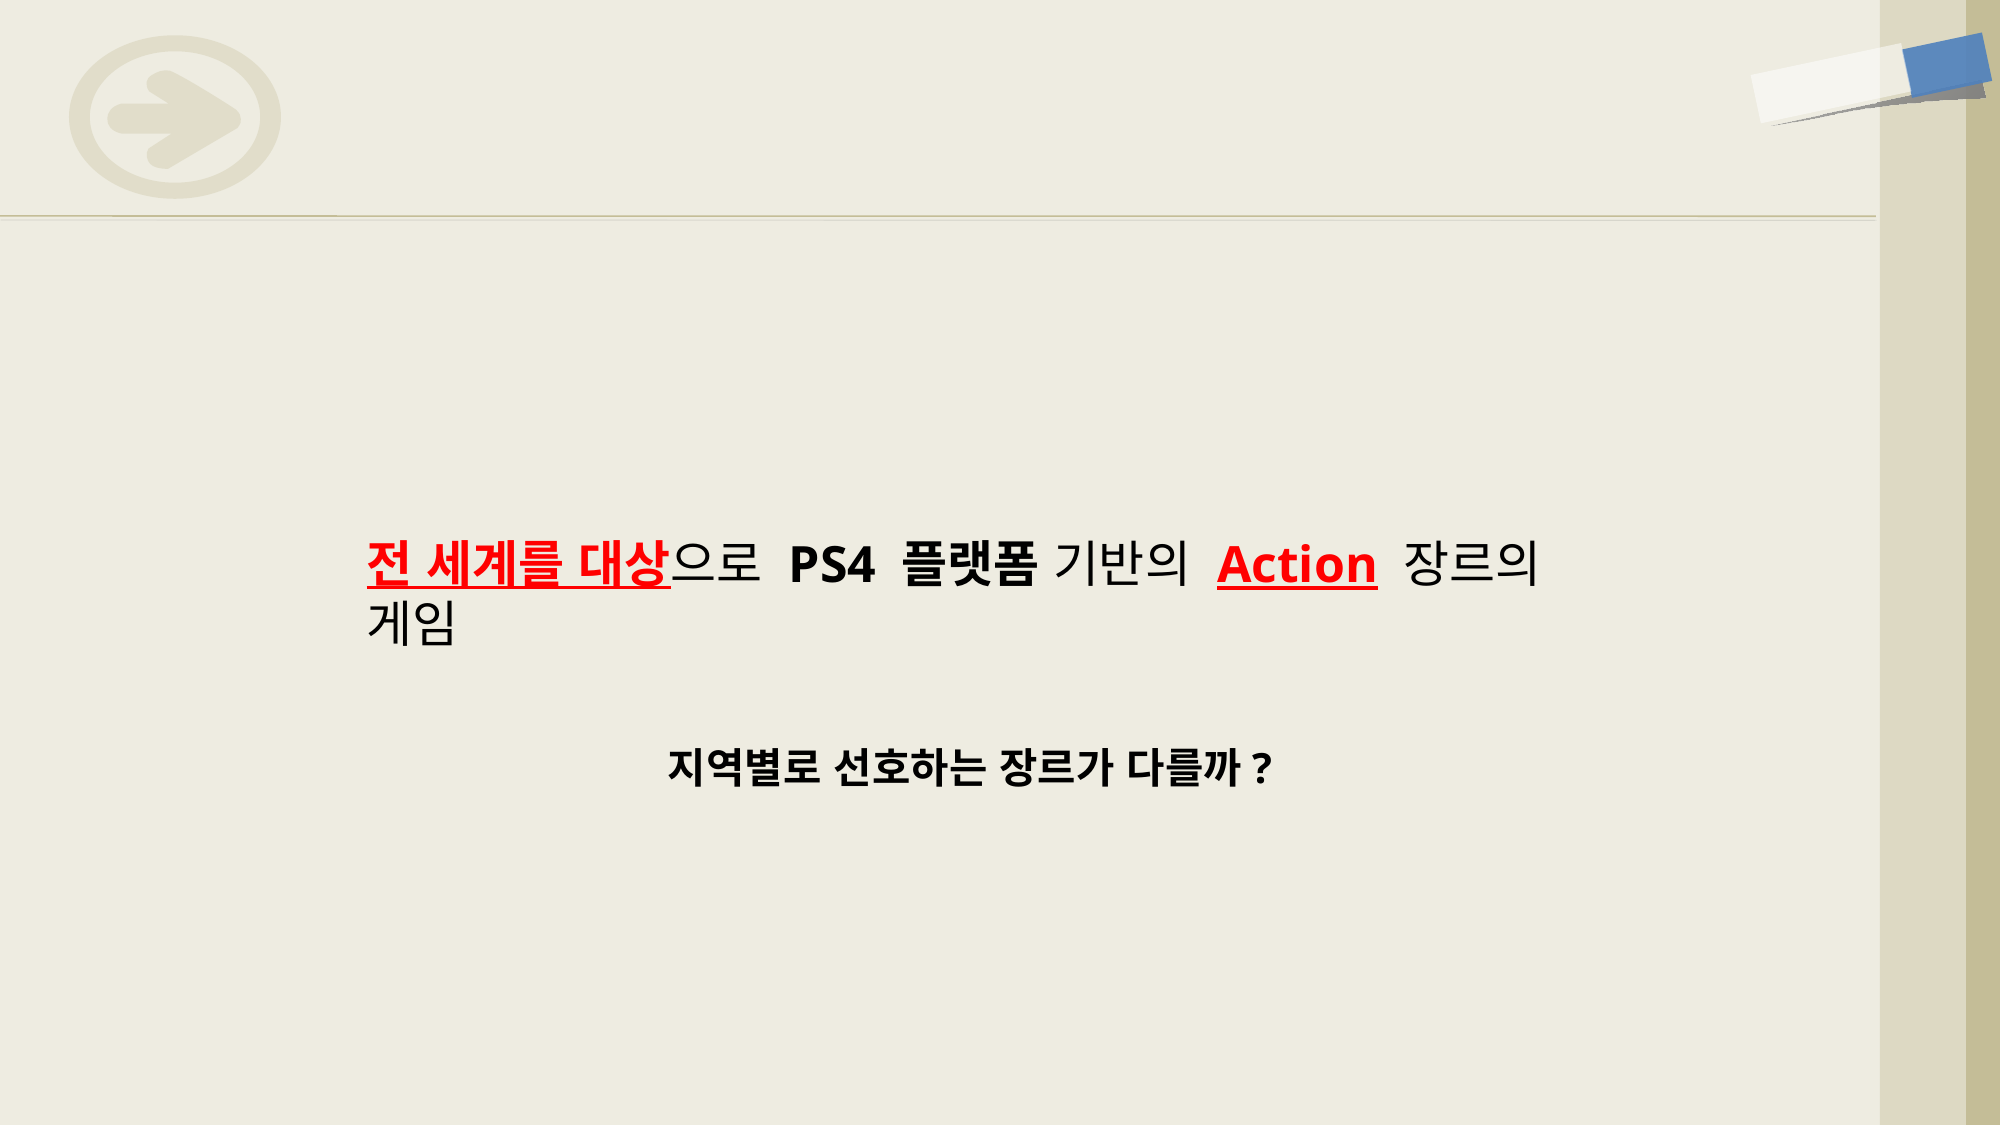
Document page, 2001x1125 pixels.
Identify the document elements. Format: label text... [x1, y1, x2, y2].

text_box 지역별로 선호하는 장르가 다를까? [653, 734, 1347, 850]
text_box 전 세계를 대상으로 PS4 플랫폼 기반의 Action 장르의 게임 [351, 524, 1649, 660]
